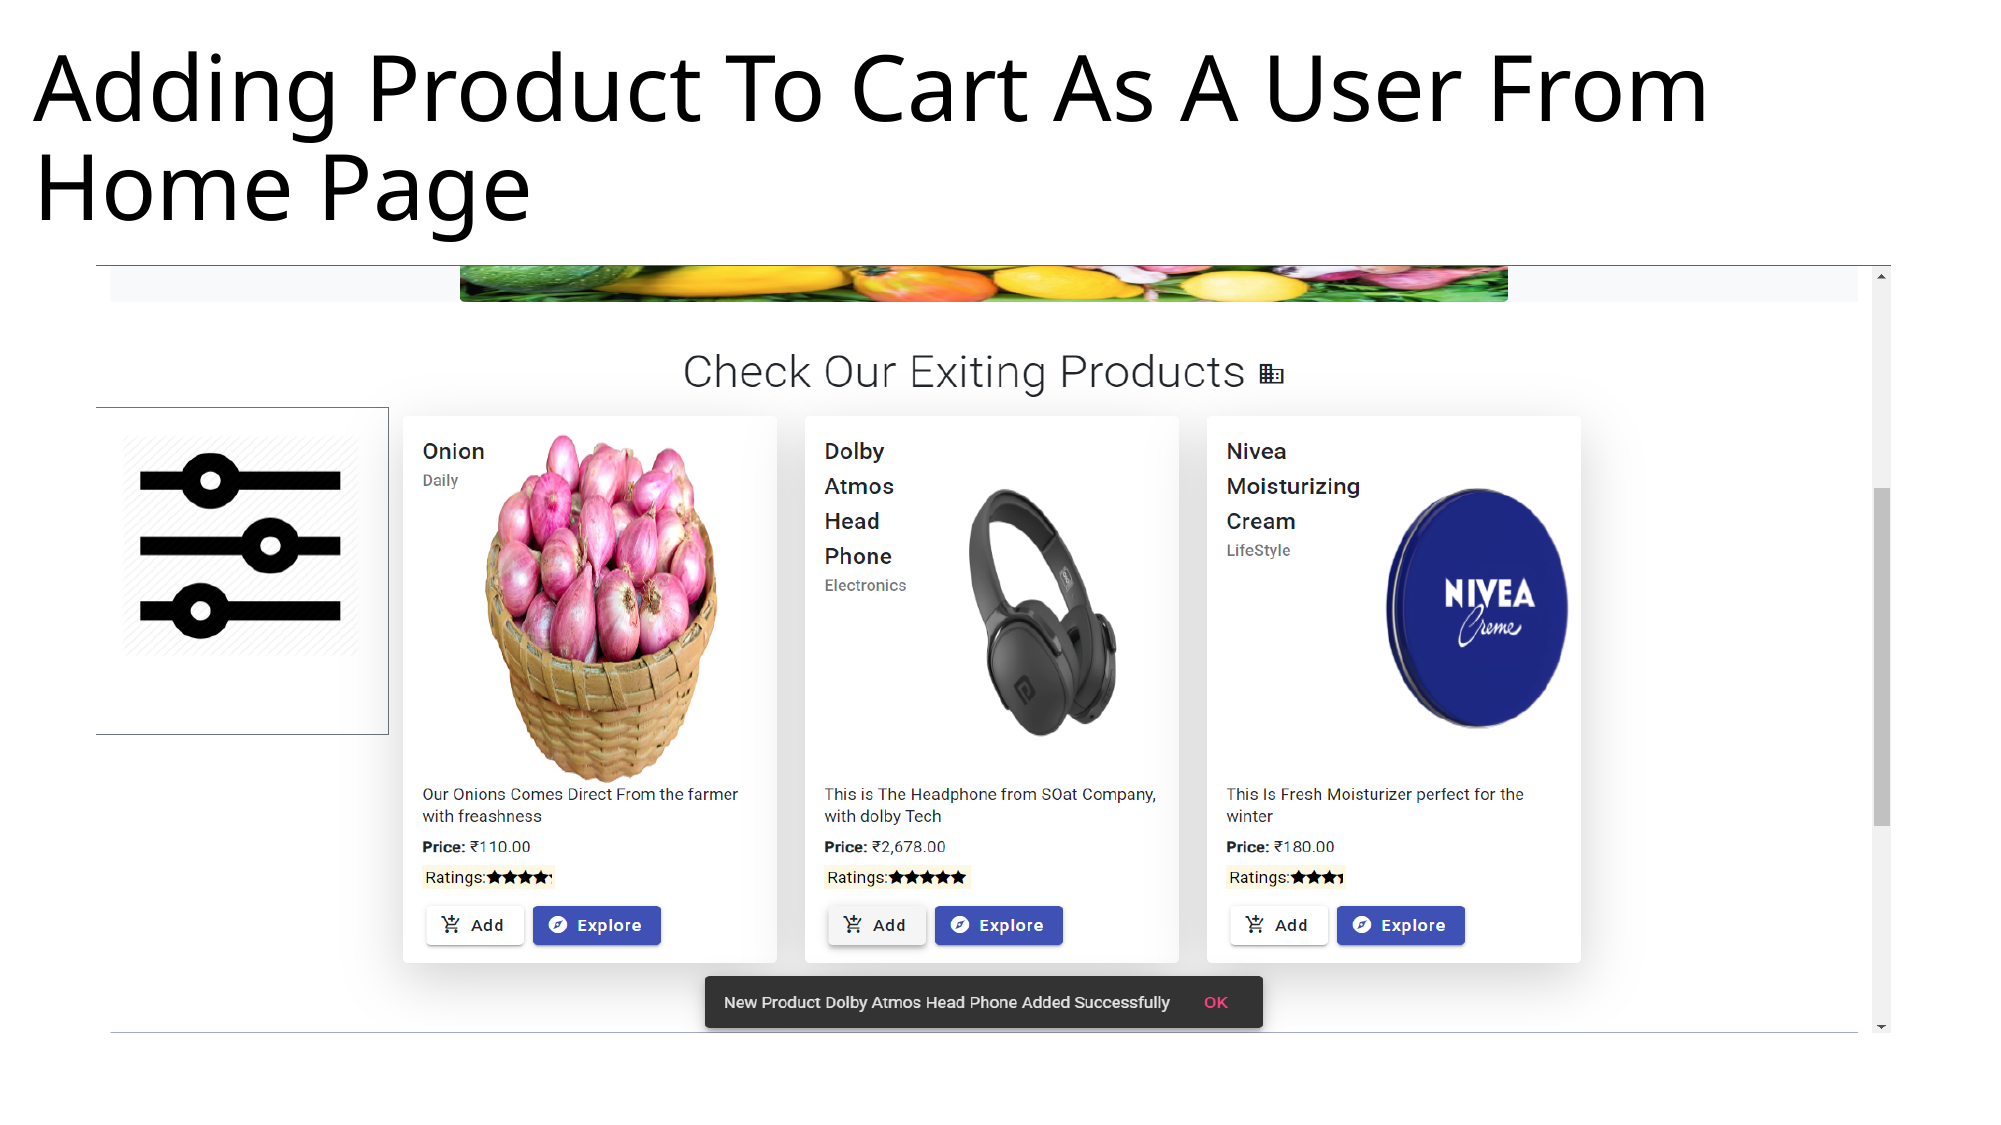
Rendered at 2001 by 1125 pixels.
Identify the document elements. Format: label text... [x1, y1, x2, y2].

title Adding Product To Cart As A User From Home Page [18, 59, 1948, 224]
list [96, 265, 1891, 1033]
